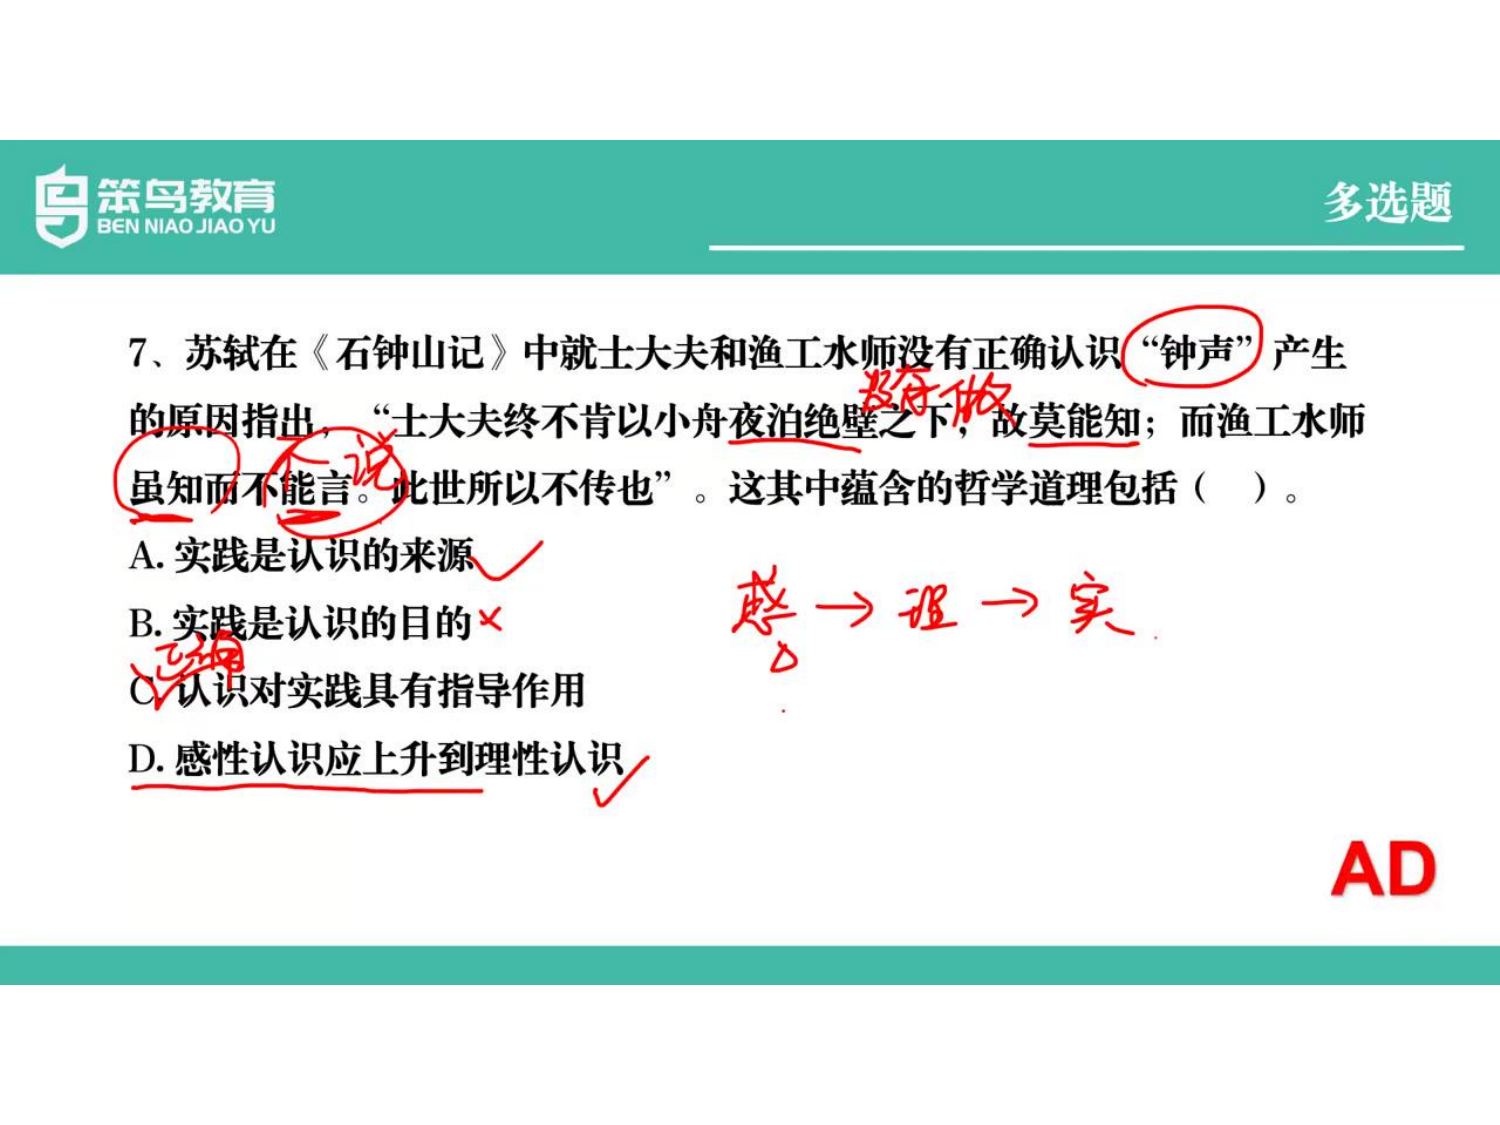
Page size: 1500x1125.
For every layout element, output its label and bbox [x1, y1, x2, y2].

picture [0, 140, 1500, 985]
